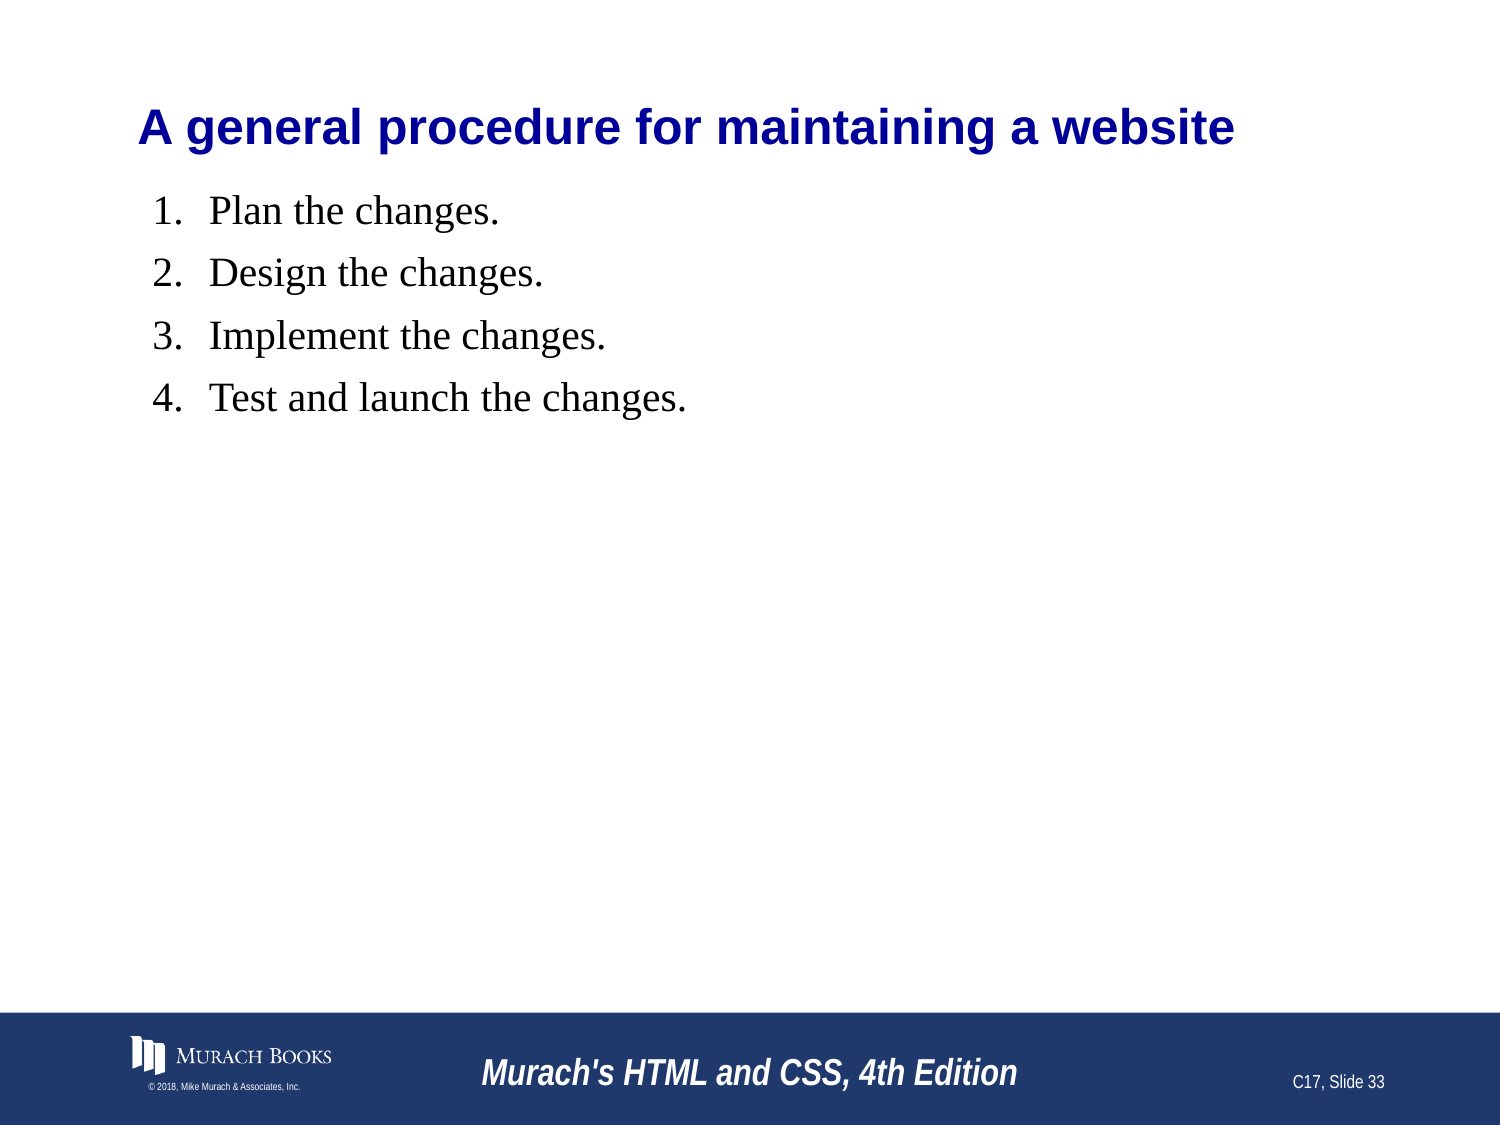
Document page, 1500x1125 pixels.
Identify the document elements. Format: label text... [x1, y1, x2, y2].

footer © 2018, Mike Murach & Associates, Inc. [0, 1025, 450, 1100]
title A general procedure for maintaining a website [137, 94, 1338, 156]
slide_number C17, Slide 33 [1087, 1025, 1400, 1100]
slide_number Murach's HTML and CSS, 4th Edition [450, 1025, 1050, 1100]
list Plan the changes. Design the changes. Implement the changes. Test and launch the changes. [137, 174, 1350, 975]
